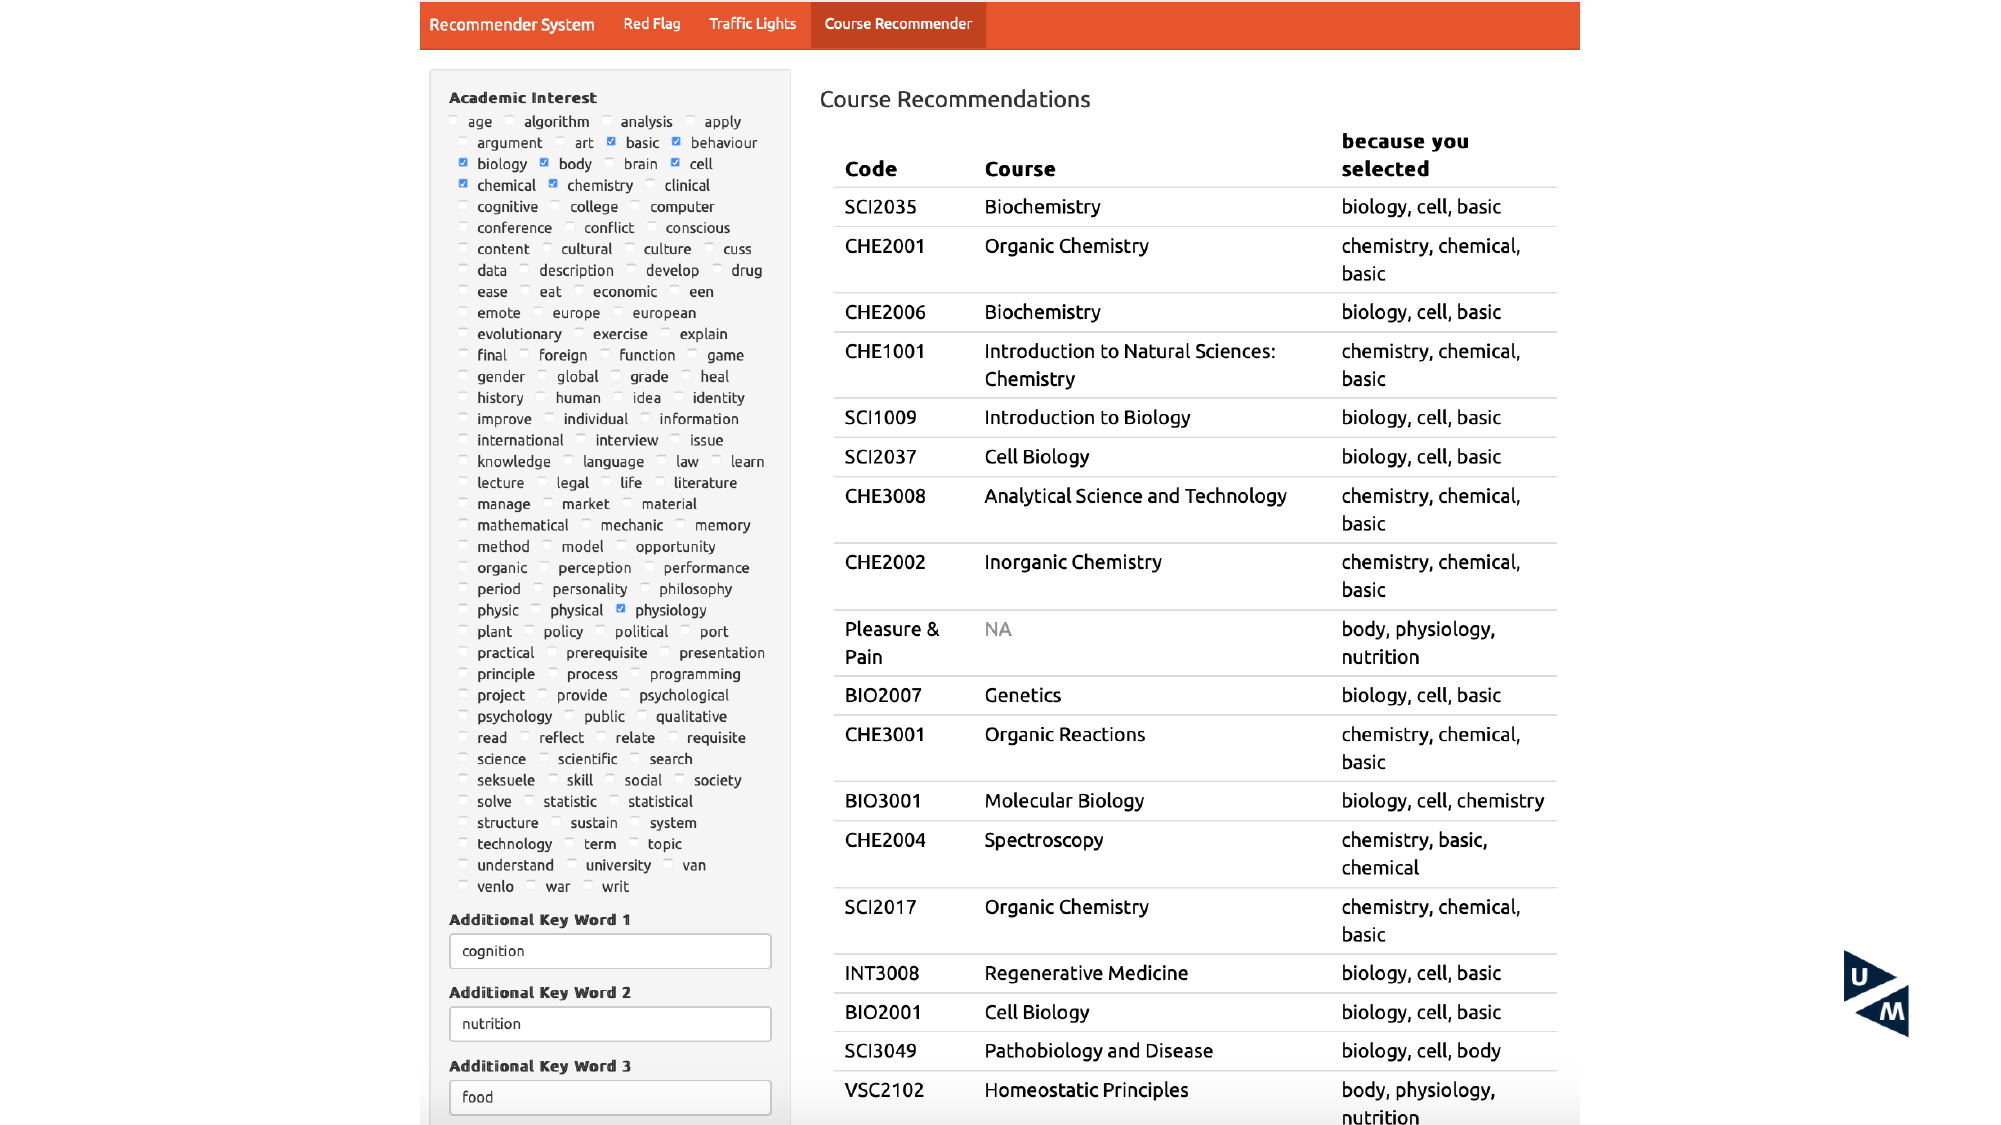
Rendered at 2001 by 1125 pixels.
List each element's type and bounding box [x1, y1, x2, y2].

picture [420, 0, 1580, 1125]
picture [1800, 906, 1942, 1073]
